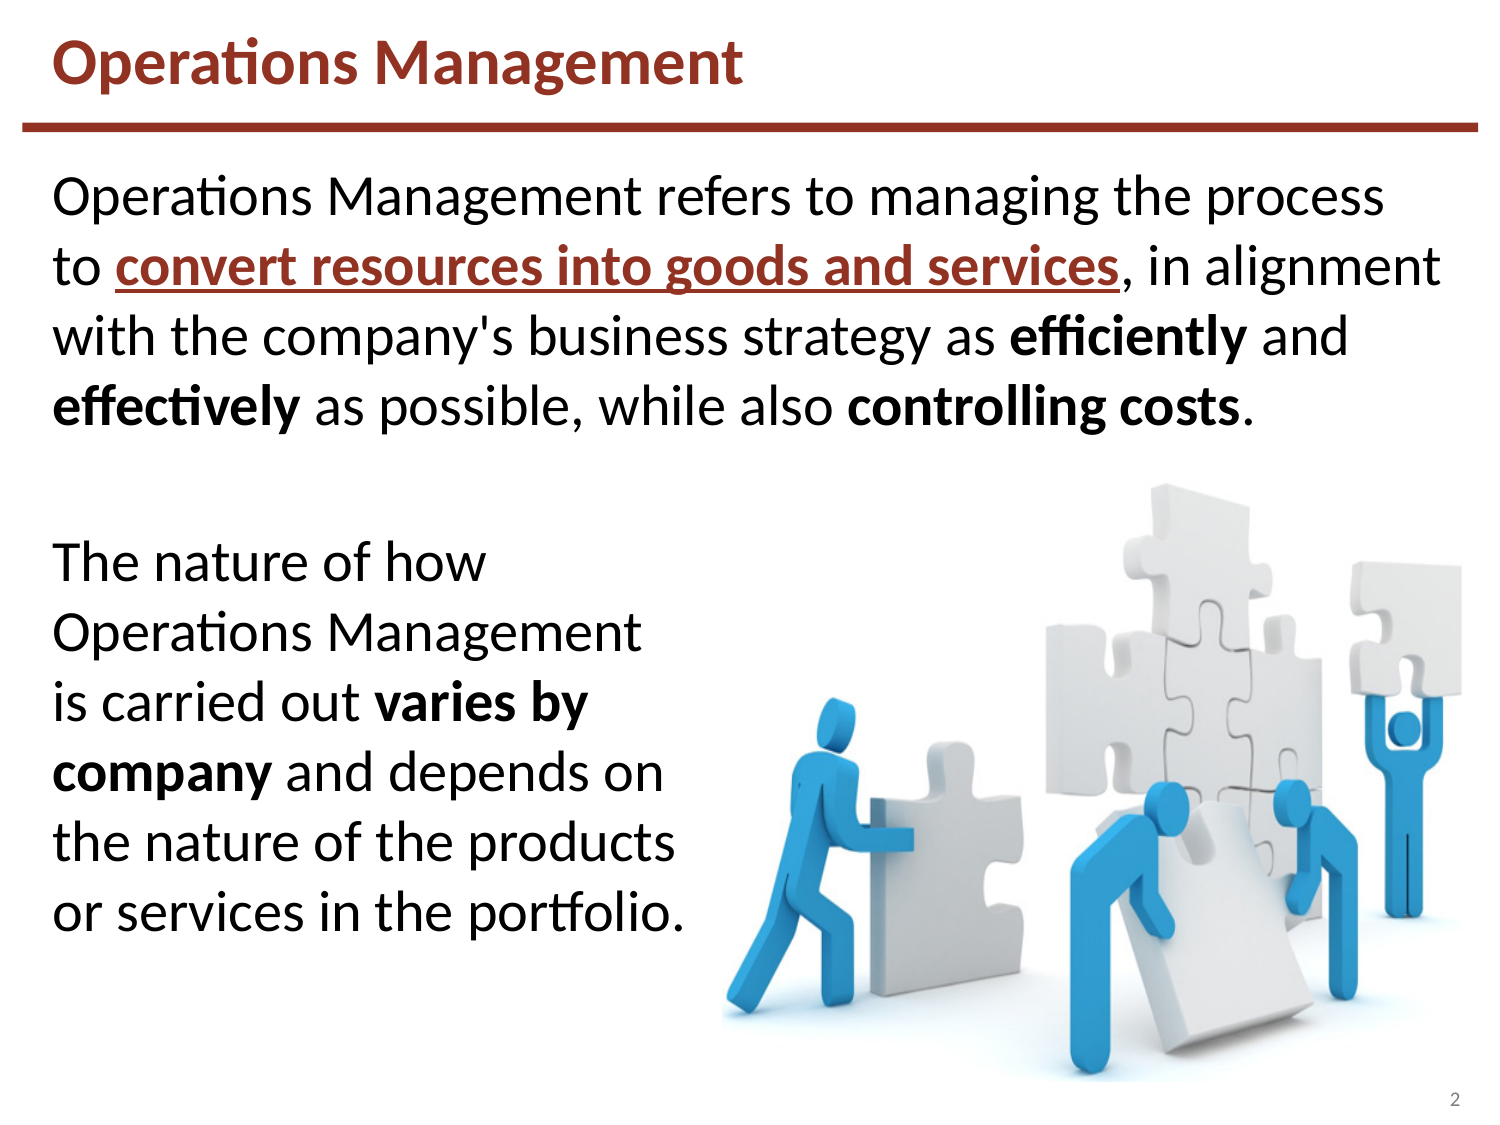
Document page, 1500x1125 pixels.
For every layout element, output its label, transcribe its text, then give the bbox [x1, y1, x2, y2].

text_box The nature of how Operations Management is carried out varies by company and depends on the nature of the products or services in the portfolio. [37, 515, 707, 951]
picture [721, 474, 1463, 1082]
text_box Operations Management refers to managing the process to convert resources into goods and services, in alignment with the company's business strategy as efficiently and effectively as possible, while also controlling costs. [37, 149, 1463, 445]
text_box Operations Management [37, 25, 767, 105]
